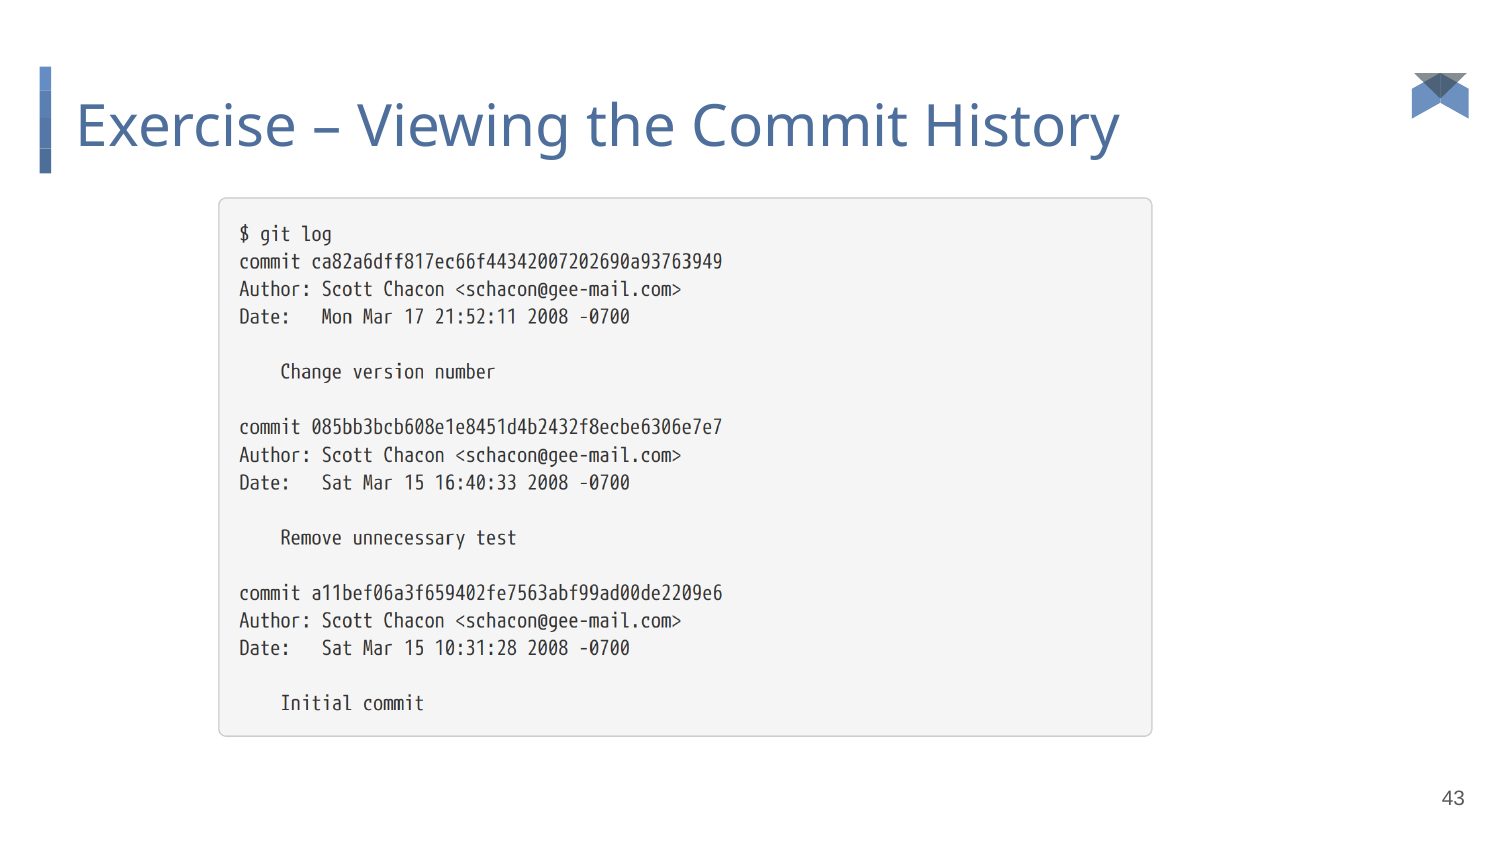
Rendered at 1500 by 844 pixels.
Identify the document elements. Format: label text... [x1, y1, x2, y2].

slide_number 43 [1389, 764, 1480, 830]
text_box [1417, 67, 1464, 125]
picture [205, 186, 1170, 746]
title Exercise – Viewing the Commit History [60, 72, 1449, 167]
